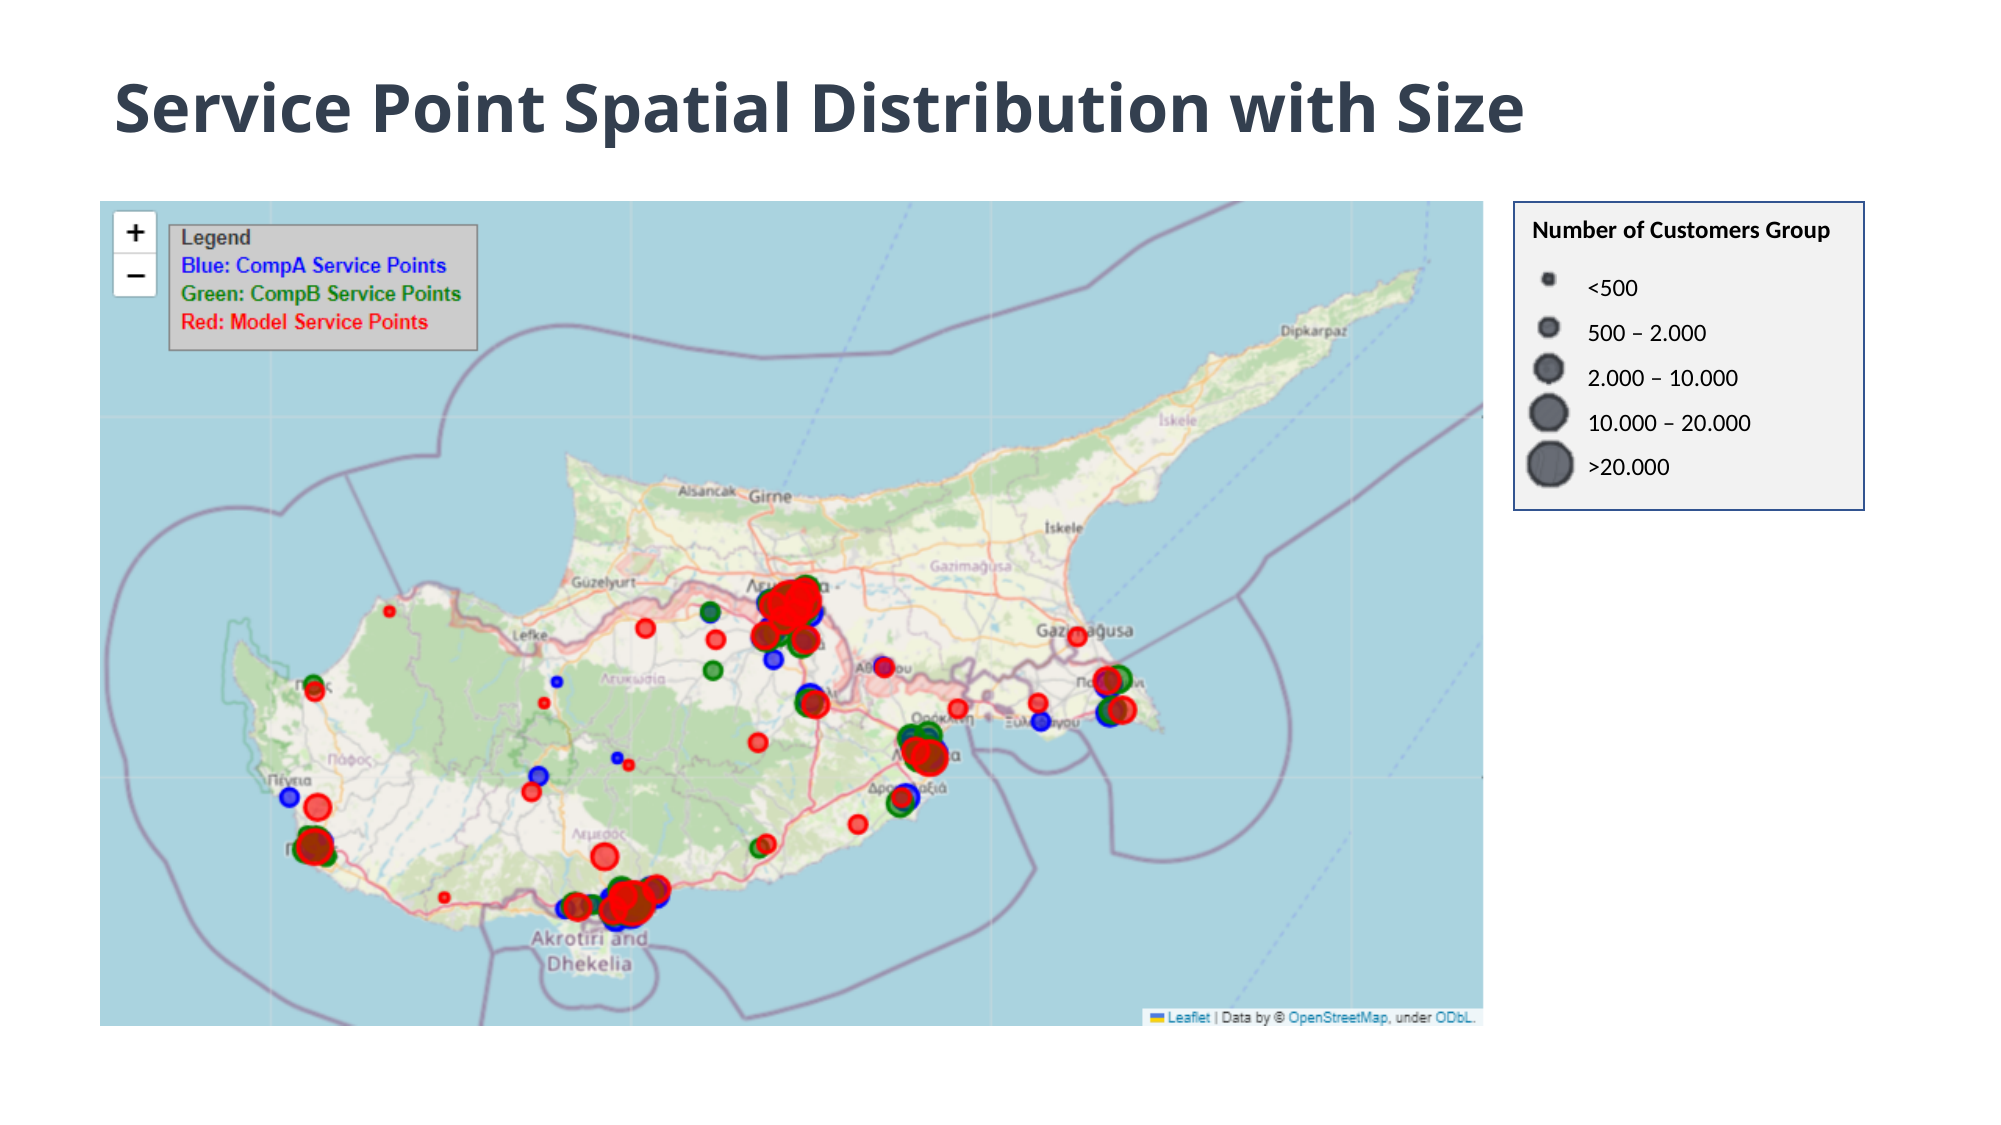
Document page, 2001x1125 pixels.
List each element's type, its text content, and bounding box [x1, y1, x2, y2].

text_box Service Point Spatial Distribution with Size [100, 67, 1825, 177]
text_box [1513, 201, 1917, 511]
picture [100, 201, 1485, 1026]
